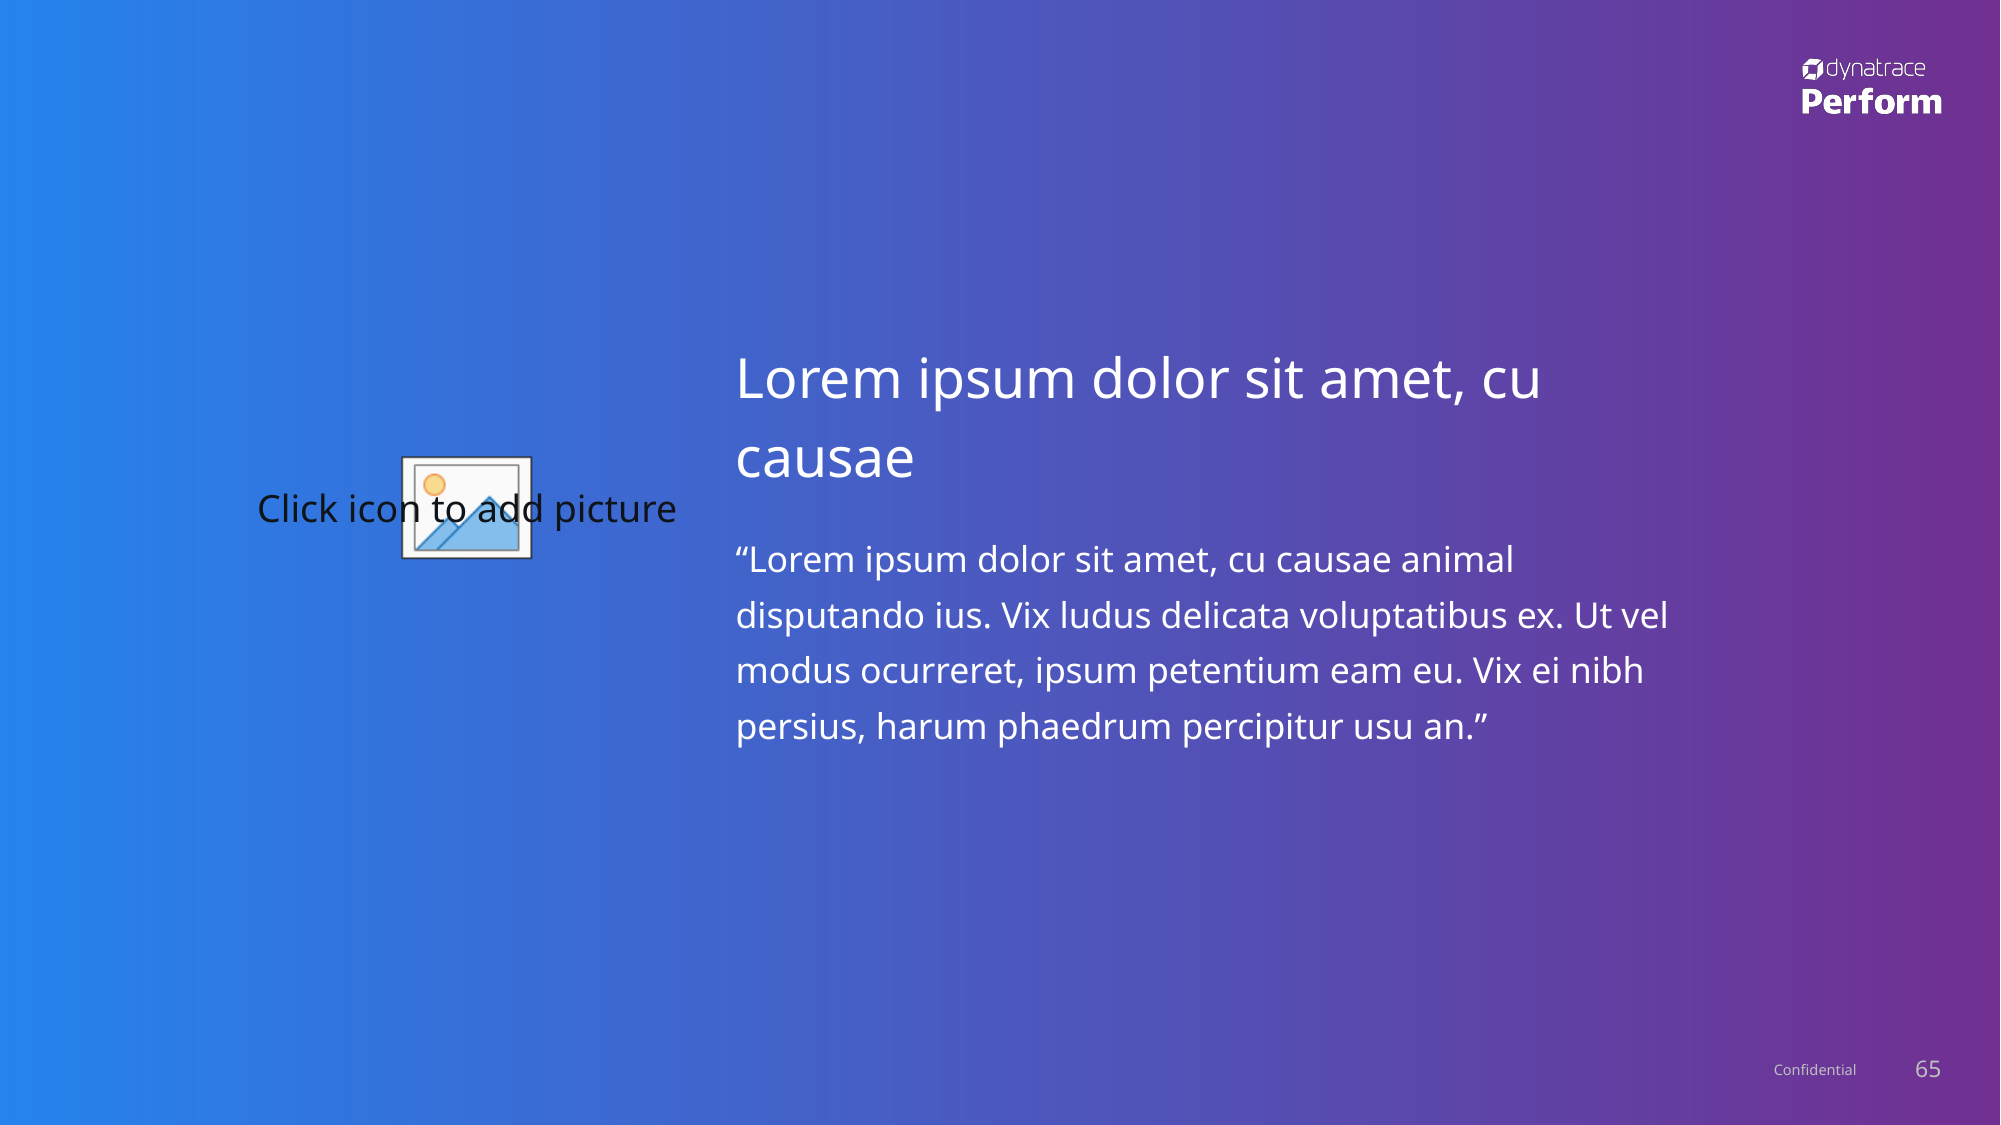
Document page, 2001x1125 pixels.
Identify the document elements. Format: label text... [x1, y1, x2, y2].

picture [1797, 51, 1945, 125]
list Lorem ipsum dolor sit amet, cu causae “Lorem ipsum dolor sit amet, cu causae animal disputando ius. Vix ludus delicata voluptatibus ex. Ut vel modus ocurreret, ipsum petentium eam eu. Vix ei nibh persius, harum phaedrum percipitur usu an.” [720, 322, 1718, 756]
picture [282, 322, 653, 693]
